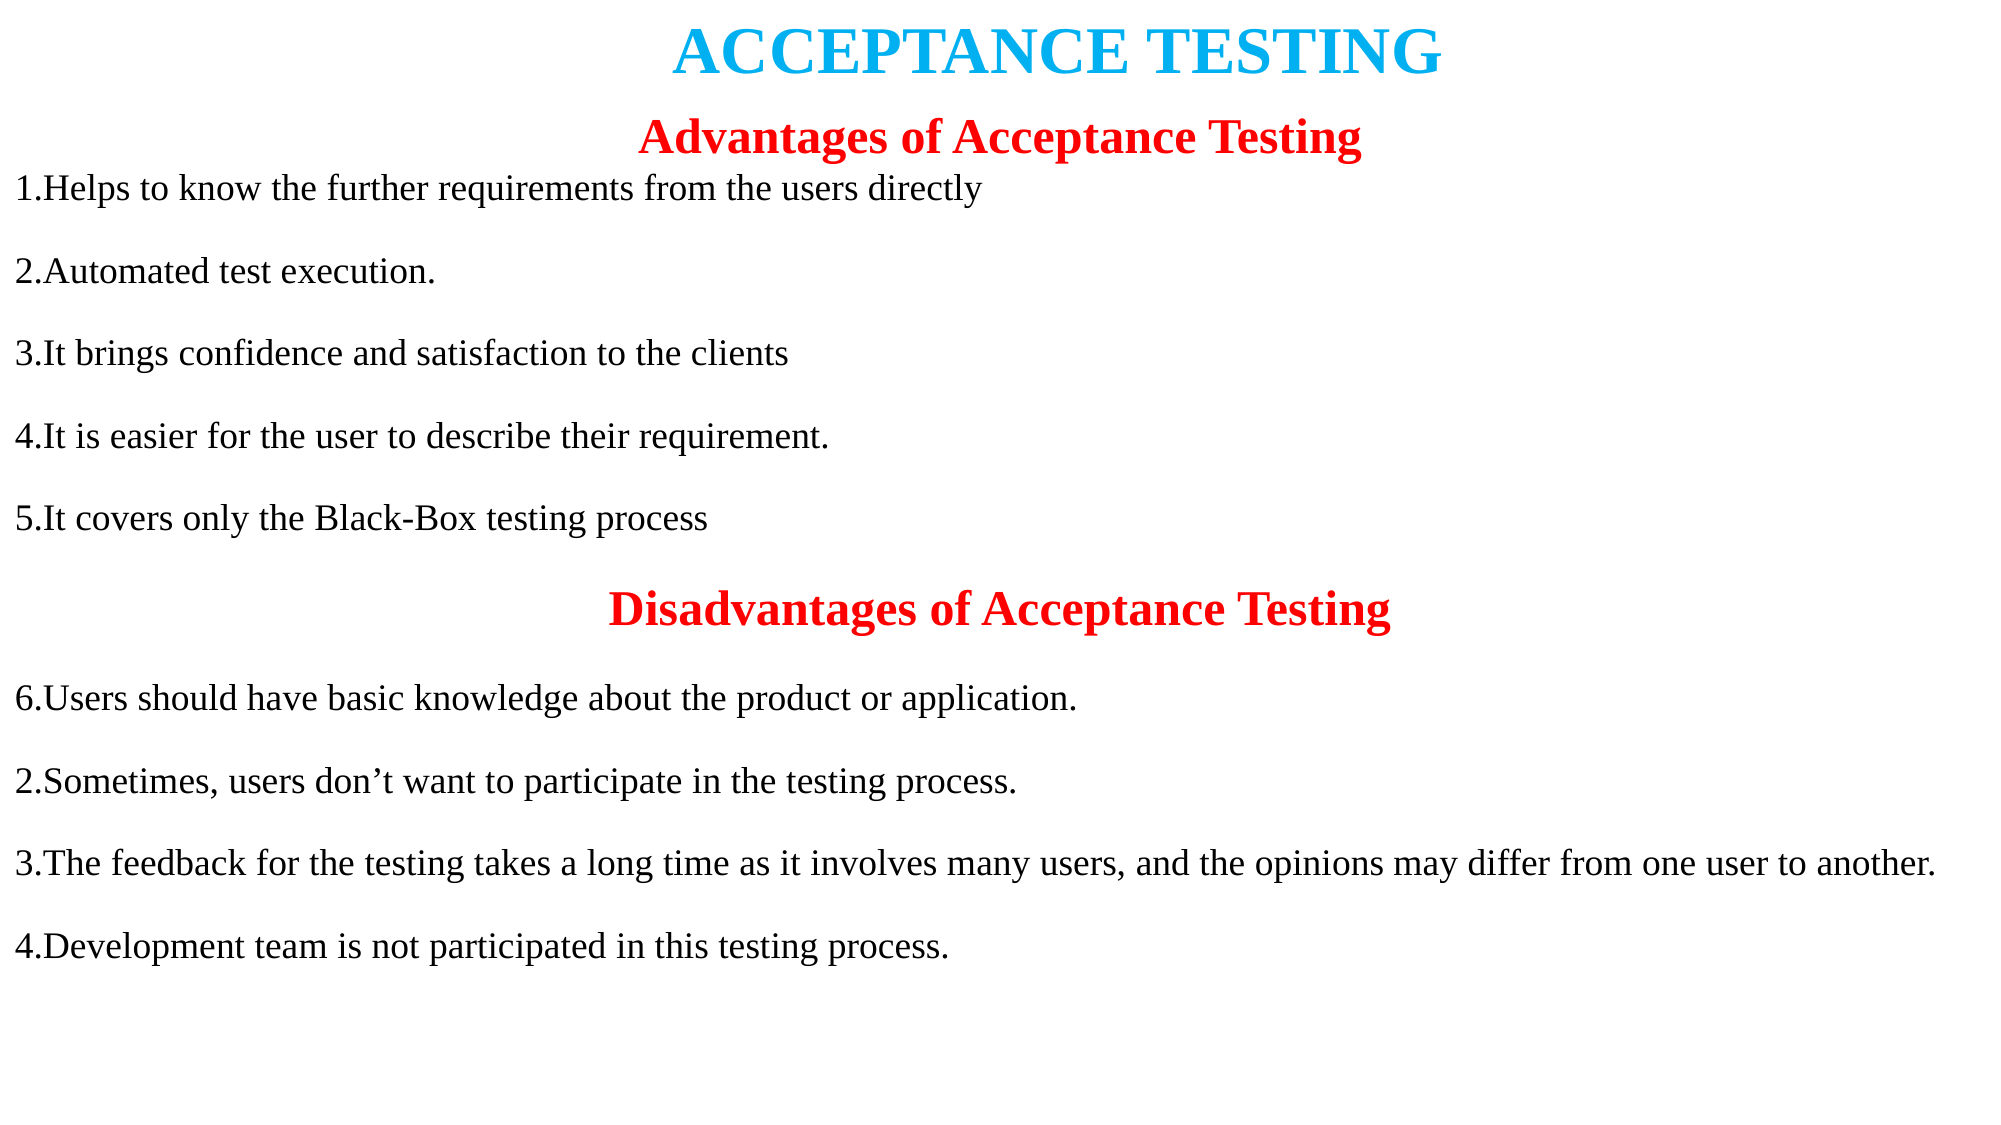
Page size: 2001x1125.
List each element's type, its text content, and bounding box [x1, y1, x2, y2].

text_box Advantages of Acceptance Testing Helps to know the further requirements from the users directly Automated test execution. It brings confidence and satisfaction to the clients It is easier for the user to describe their requirement. It covers only the Black-Box testing process Disadvantages of Acceptance Testing Users should have basic knowledge about the product or application. Sometimes, users don’t want to participate in the testing process. The feedback for the testing takes a long time as it involves many users, and the opinions may differ from one user to another. Development team is not participated in this testing process. [0, 95, 2000, 974]
text_box ACCEPTANCE TESTING [657, 0, 1459, 95]
